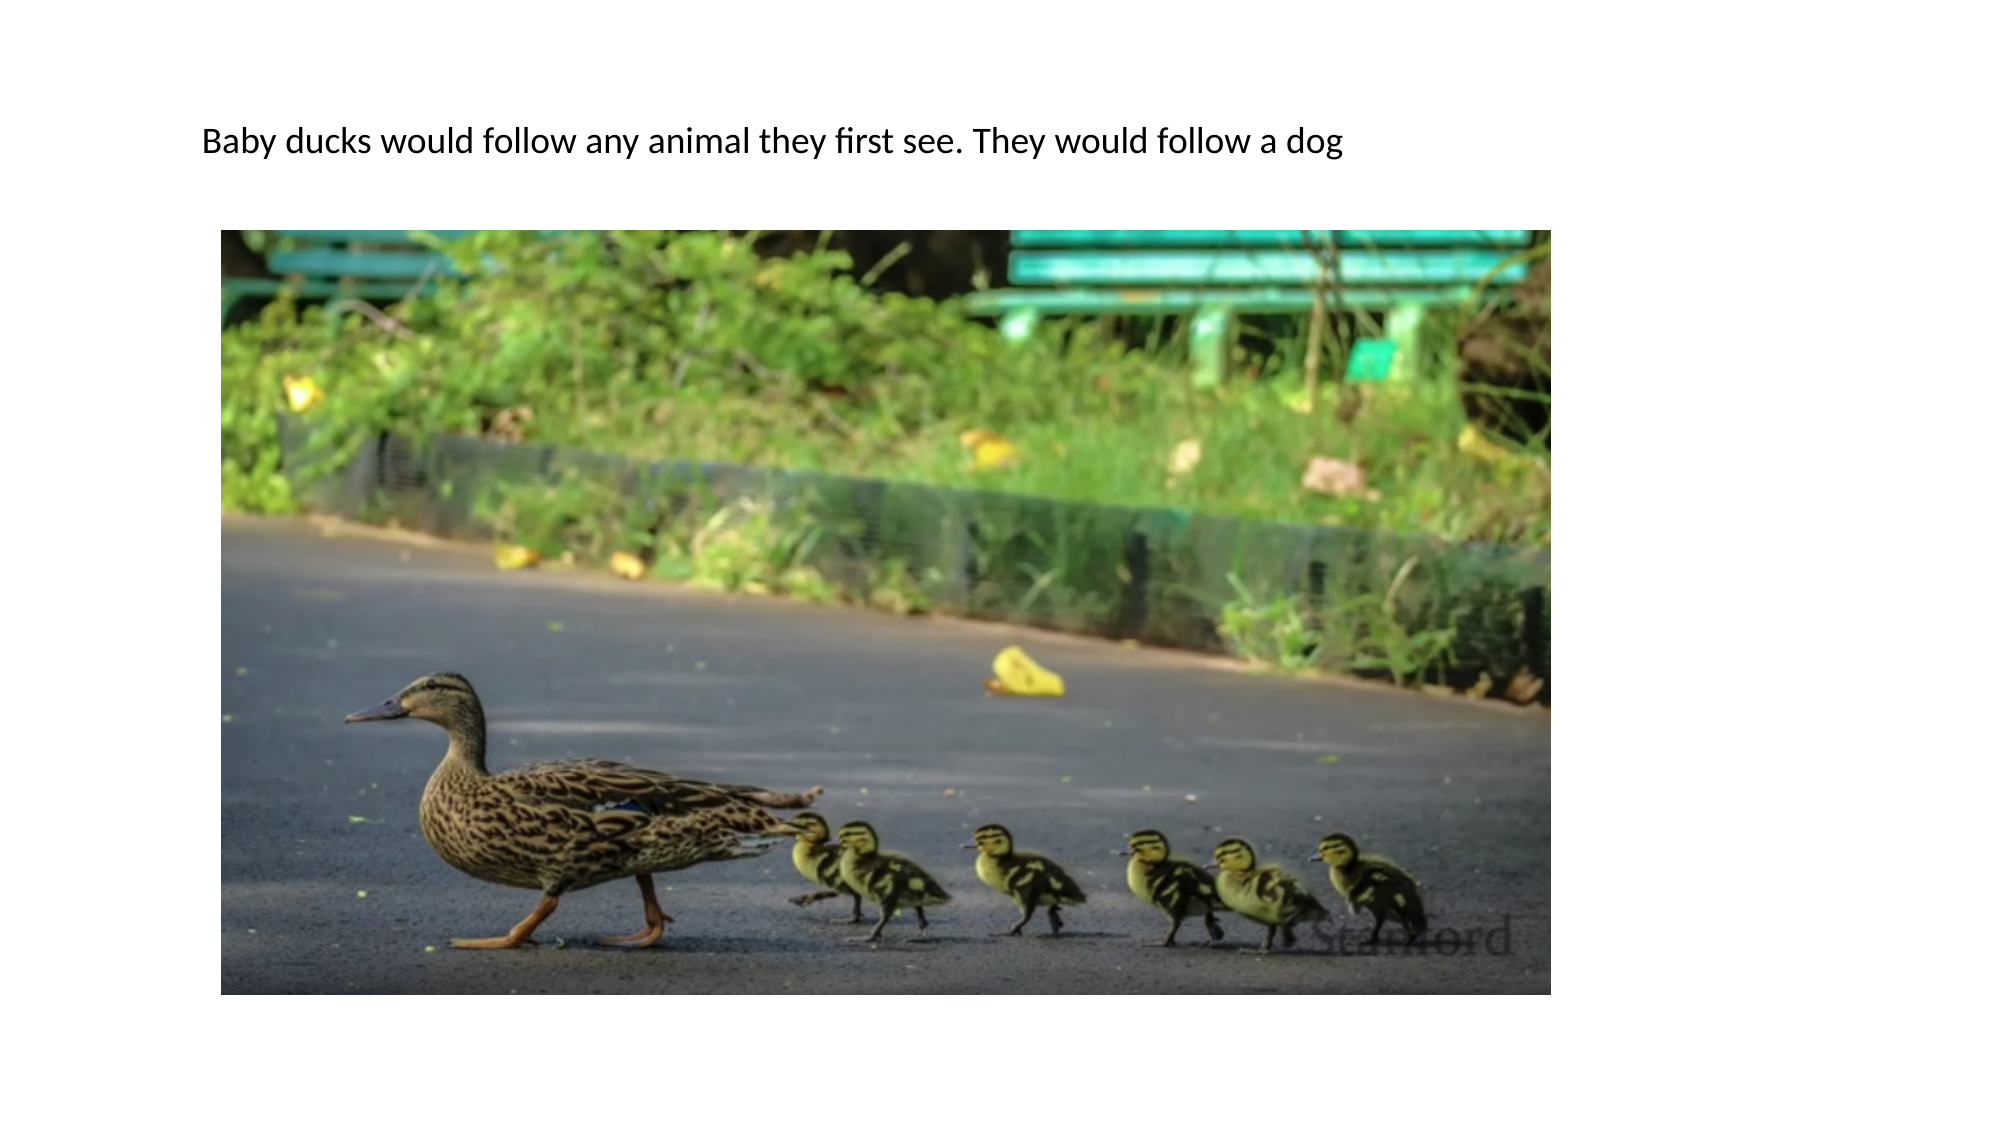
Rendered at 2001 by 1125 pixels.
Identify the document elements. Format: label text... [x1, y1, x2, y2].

picture [221, 230, 1551, 995]
text_box Baby ducks would follow any animal they first see. They would follow a dog [187, 108, 1360, 168]
